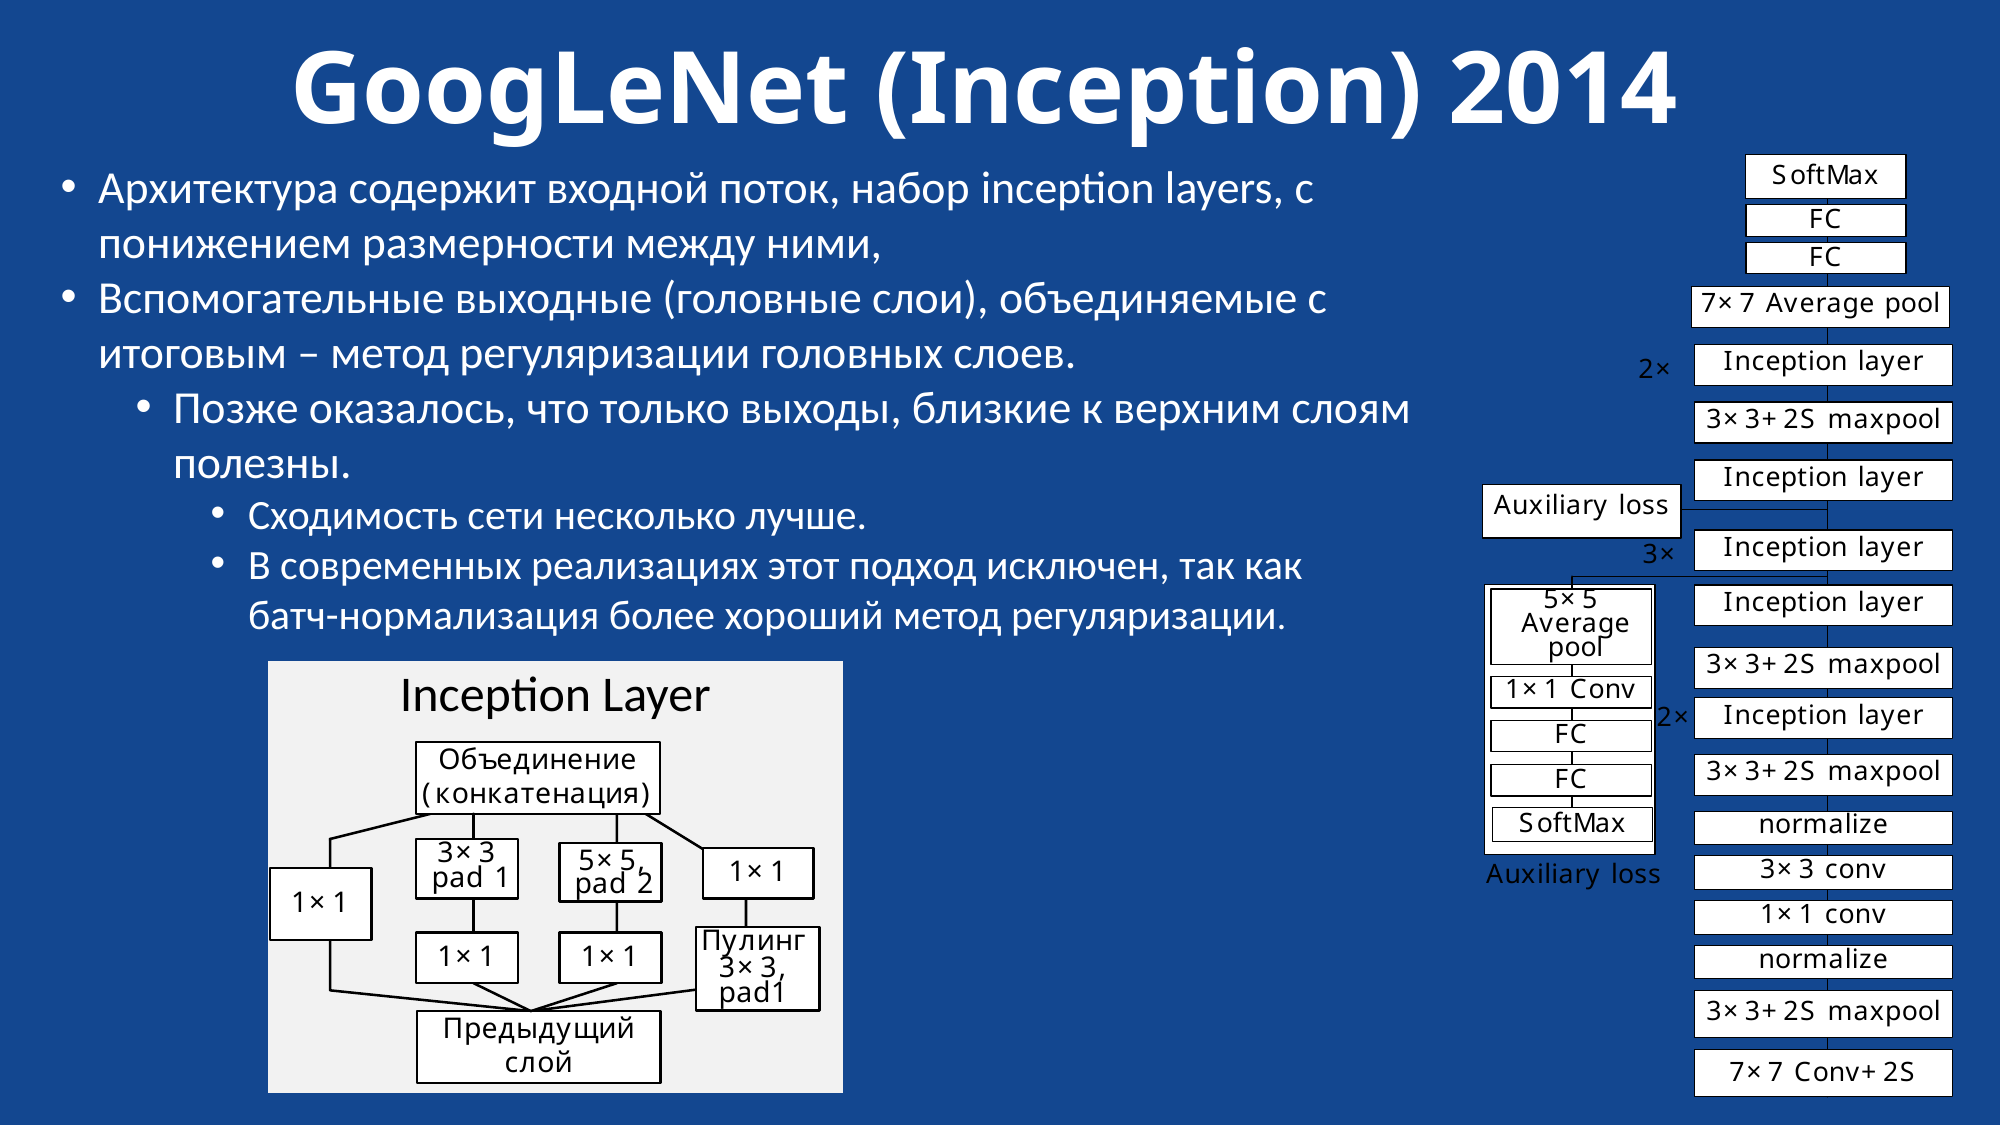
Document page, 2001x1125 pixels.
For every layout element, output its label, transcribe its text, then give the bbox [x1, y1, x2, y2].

title GoogLeNet (Inception) 2014 [95, 32, 1874, 150]
text_box Inception Layer [385, 653, 726, 660]
picture [267, 660, 843, 1094]
list Архитектура содержит входной поток, набор inception layers, с понижением размерности между ними, Вспомогательные выходные (головные слои), объединяемые с итоговым – метод регуляризации головных слоев. Позже оказалось, что только выходы, близкие к верхним слоям полезны. Сходимость сети несколько лучше. В современных реализациях этот подход исключен, так как батч-нормализация более хороший метод регуляризации. [45, 150, 1444, 654]
picture [1444, 150, 1989, 1100]
